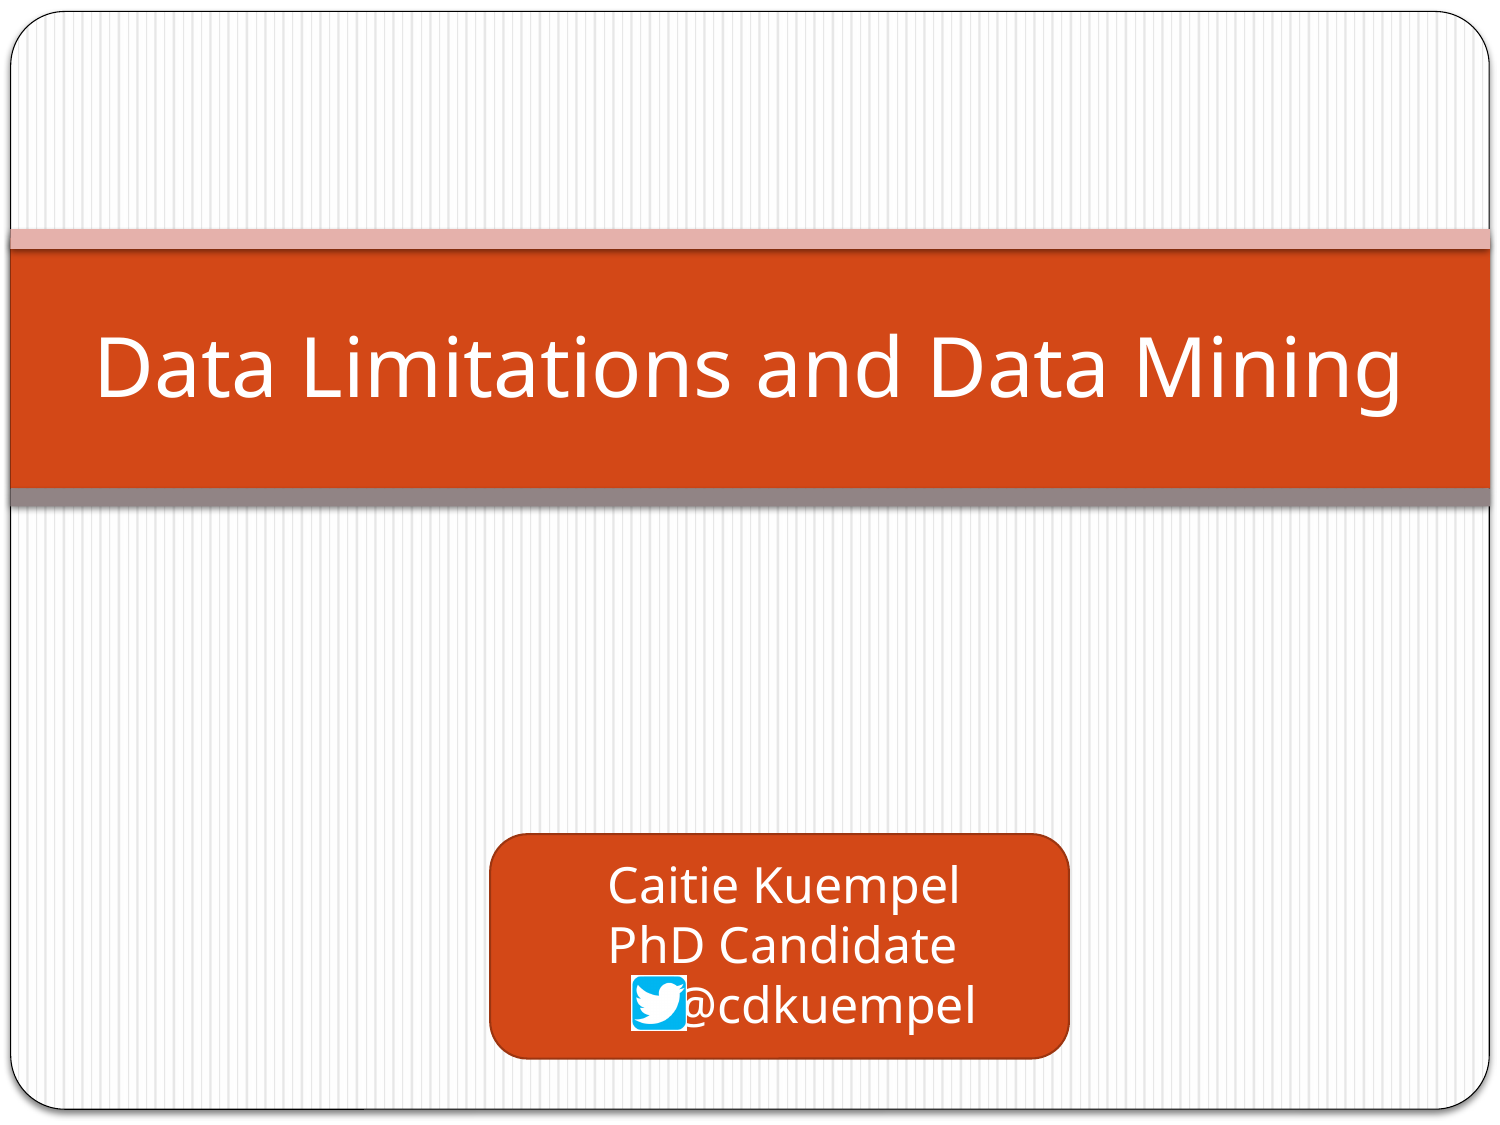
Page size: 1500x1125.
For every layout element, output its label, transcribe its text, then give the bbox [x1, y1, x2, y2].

title Data Limitations and Data Mining [75, 247, 1425, 489]
picture [631, 975, 688, 1032]
text_box Caitie Kuempel PhD Candidate @cdkuempel [593, 845, 993, 1041]
text_box [489, 833, 1070, 1060]
